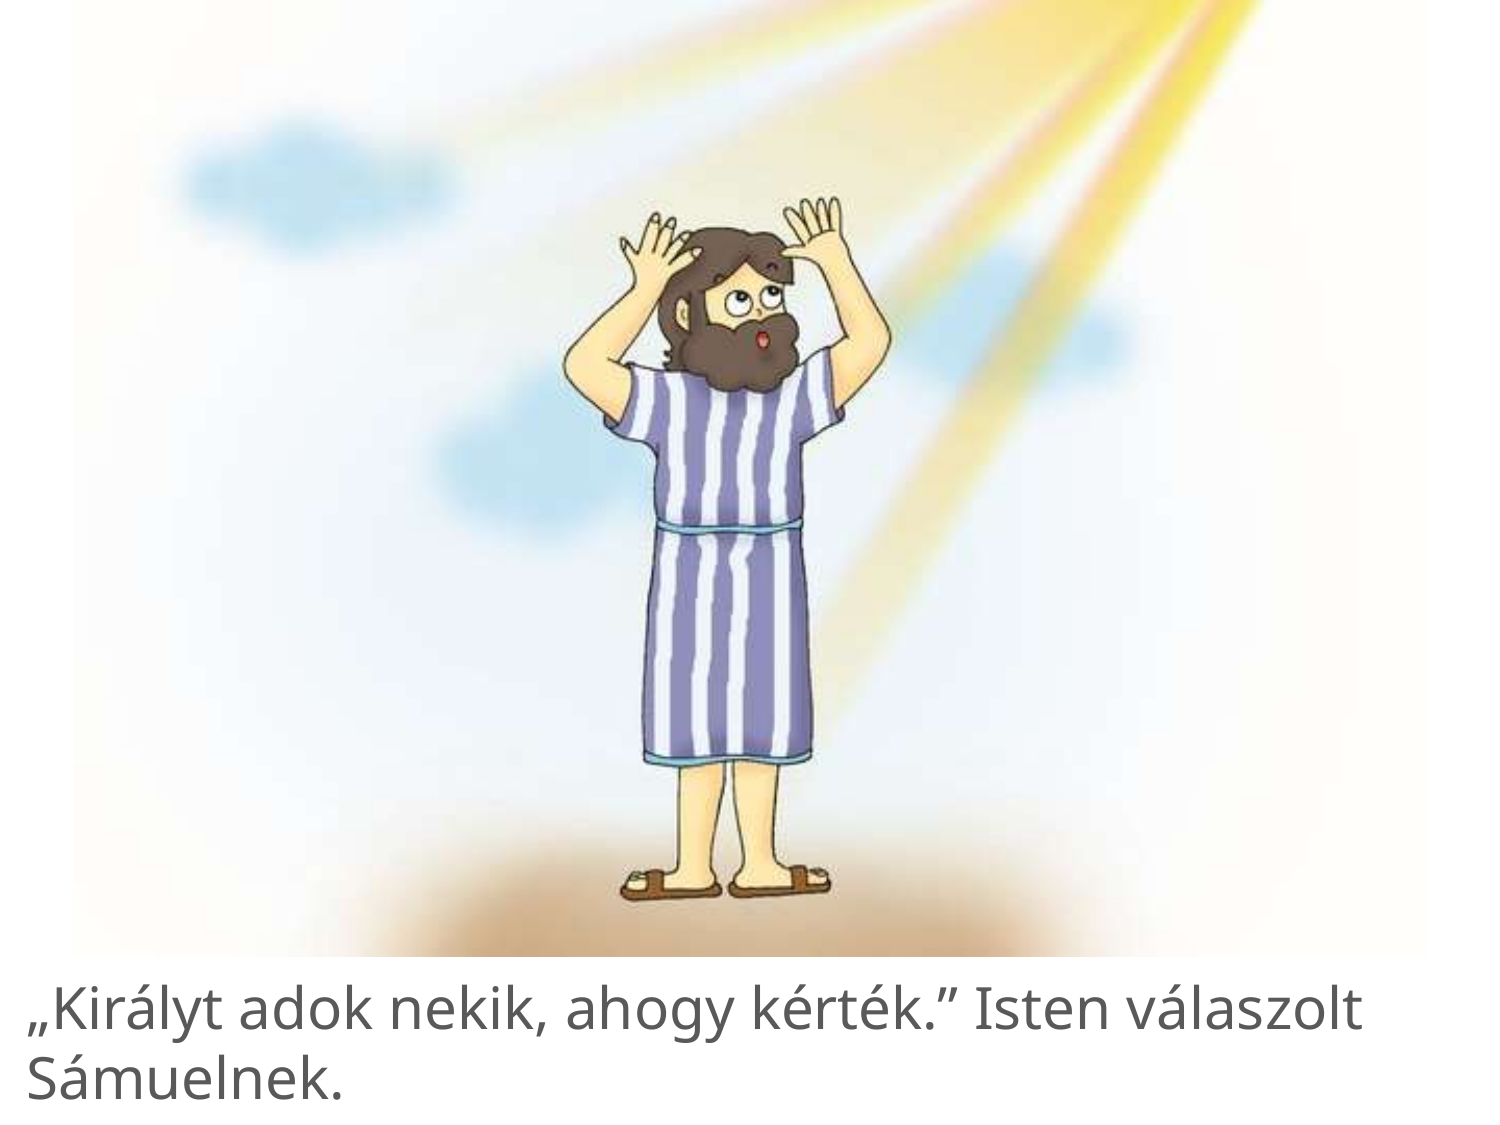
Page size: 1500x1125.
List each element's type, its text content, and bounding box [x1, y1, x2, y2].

picture [72, 0, 1427, 957]
text_box „Királyt adok nekik, ahogy kérték.” Isten válaszolt Sámuelnek. [11, 964, 1483, 1119]
